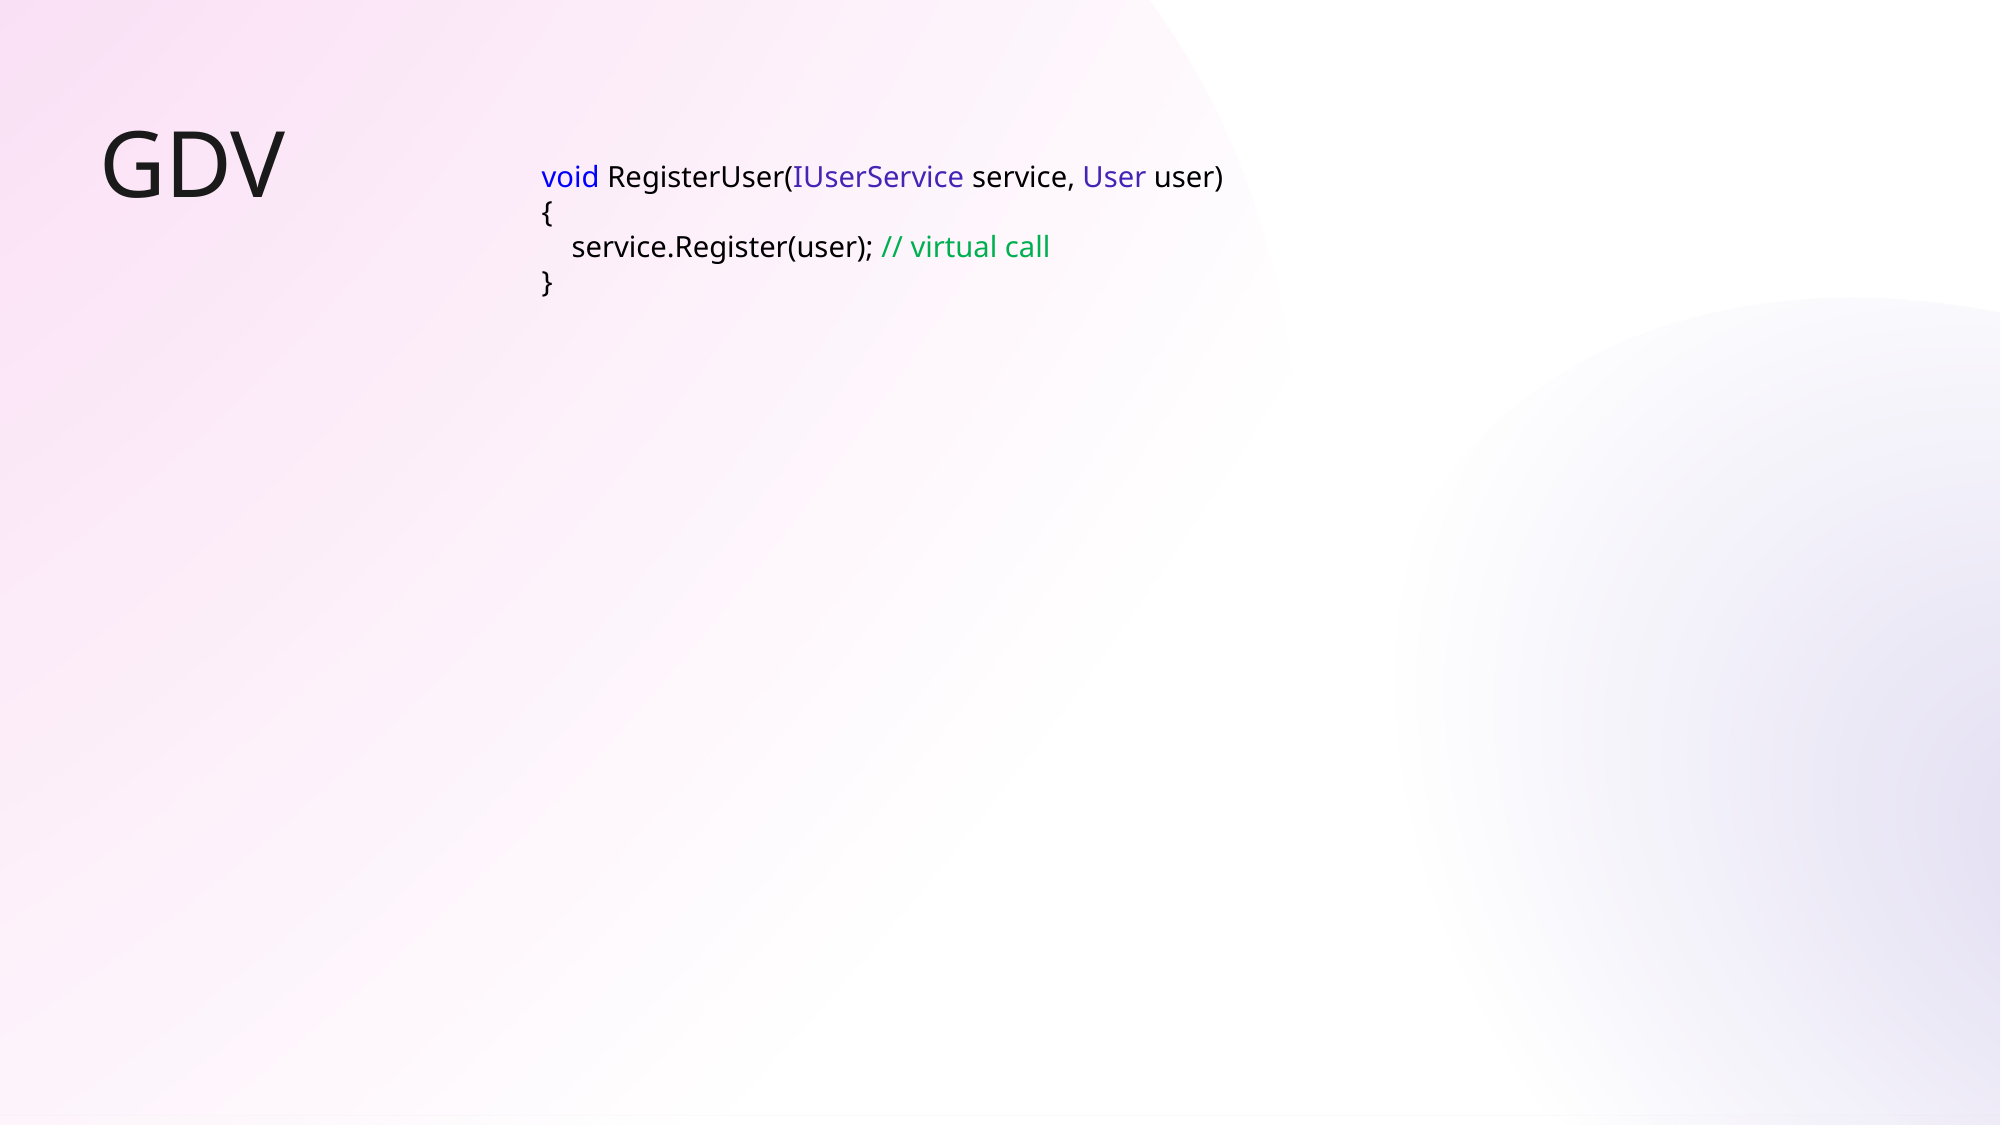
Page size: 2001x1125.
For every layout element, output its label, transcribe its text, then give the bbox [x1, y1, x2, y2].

text_box void RegisterUser(IUserService service, User user) { service.Register(user); // virtual call } [526, 150, 1863, 306]
picture [0, 0, 2001, 1125]
title GDV [99, 99, 1900, 235]
